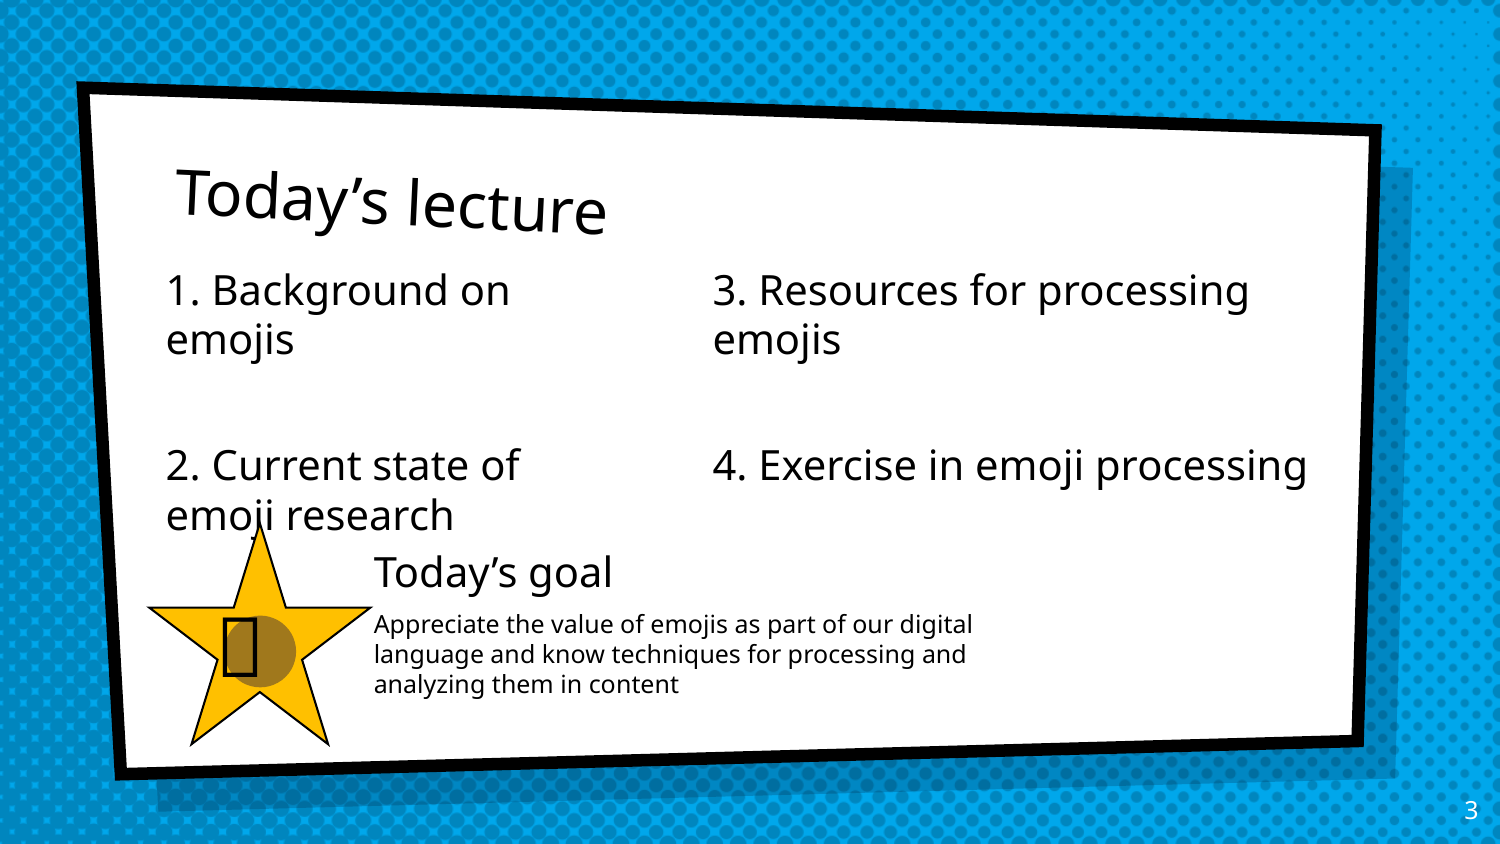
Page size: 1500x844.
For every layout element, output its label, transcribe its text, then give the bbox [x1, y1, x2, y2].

text_box [242, 523, 278, 579]
text_box Today’s goal Appreciate the value of emojis as part of our digital language and know techniques for processing and analyzing them in content [358, 530, 1091, 693]
slide_number 3 [1403, 779, 1494, 844]
text_box [149, 607, 200, 647]
title Today’s lecture [157, 116, 1316, 267]
list 1. Background on emojis 2. Current state of emoji research [150, 248, 636, 526]
text_box [307, 607, 371, 656]
text_box [307, 675, 329, 745]
text_box 🤩 [200, 579, 307, 742]
list 3. Resources for processing emojis 4. Exercise in emoji processing [697, 248, 1350, 528]
text_box [191, 716, 200, 745]
